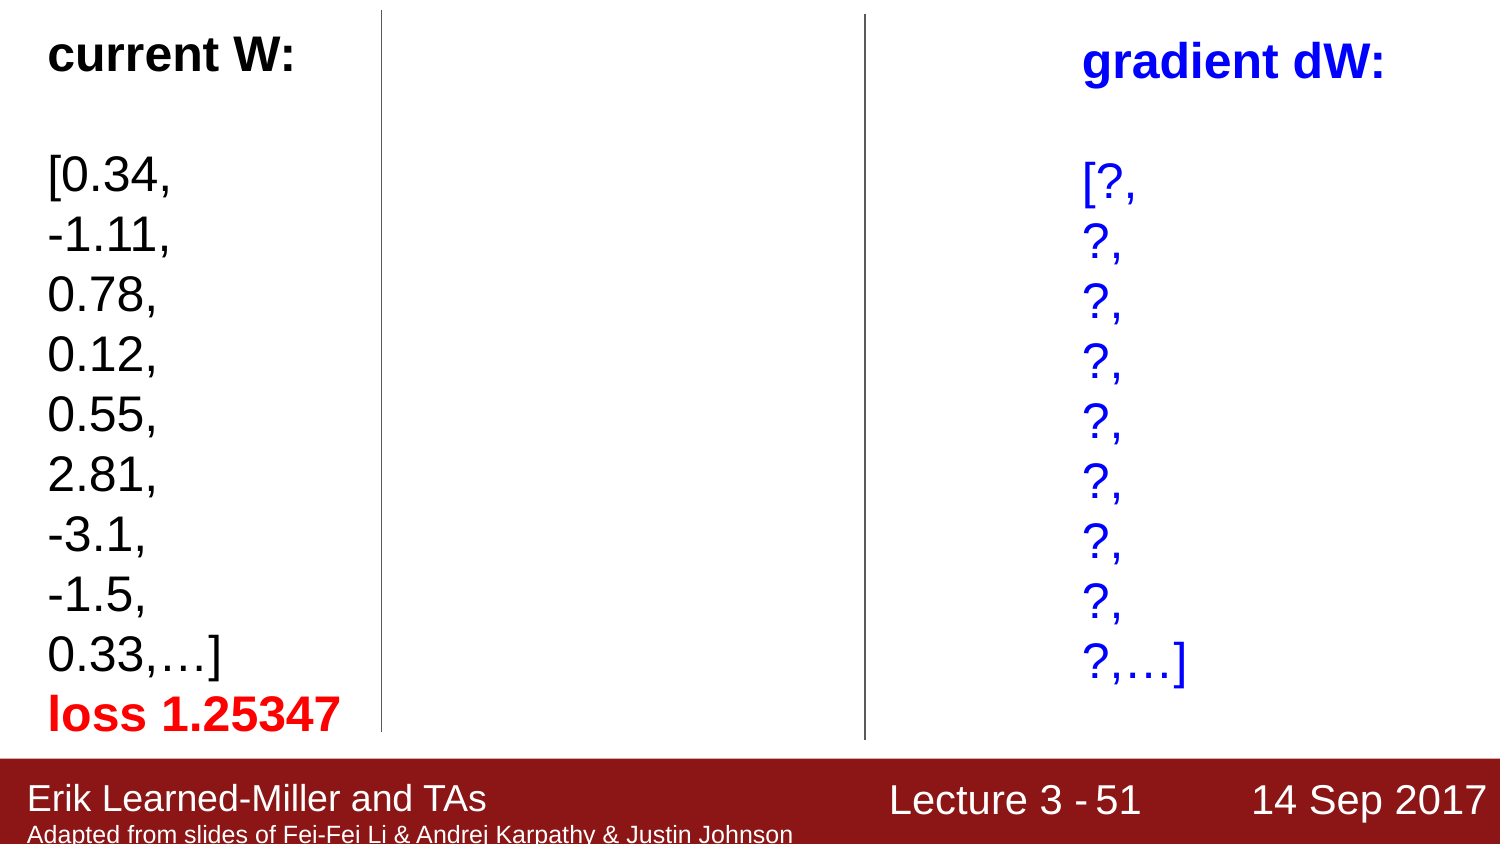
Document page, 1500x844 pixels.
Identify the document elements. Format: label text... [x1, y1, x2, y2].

text_box current W: [0.34, -1.11, 0.78, 0.12, 0.55, 2.81, -3.1, -1.5, 0.33,…] loss 1.25347 [32, 6, 419, 71]
text_box gradient dW: [?, ?, ?, ?, ?, ?, ?, ?, ?,…] [1066, 13, 1454, 79]
slide_number ‹#› [1066, 765, 1157, 831]
